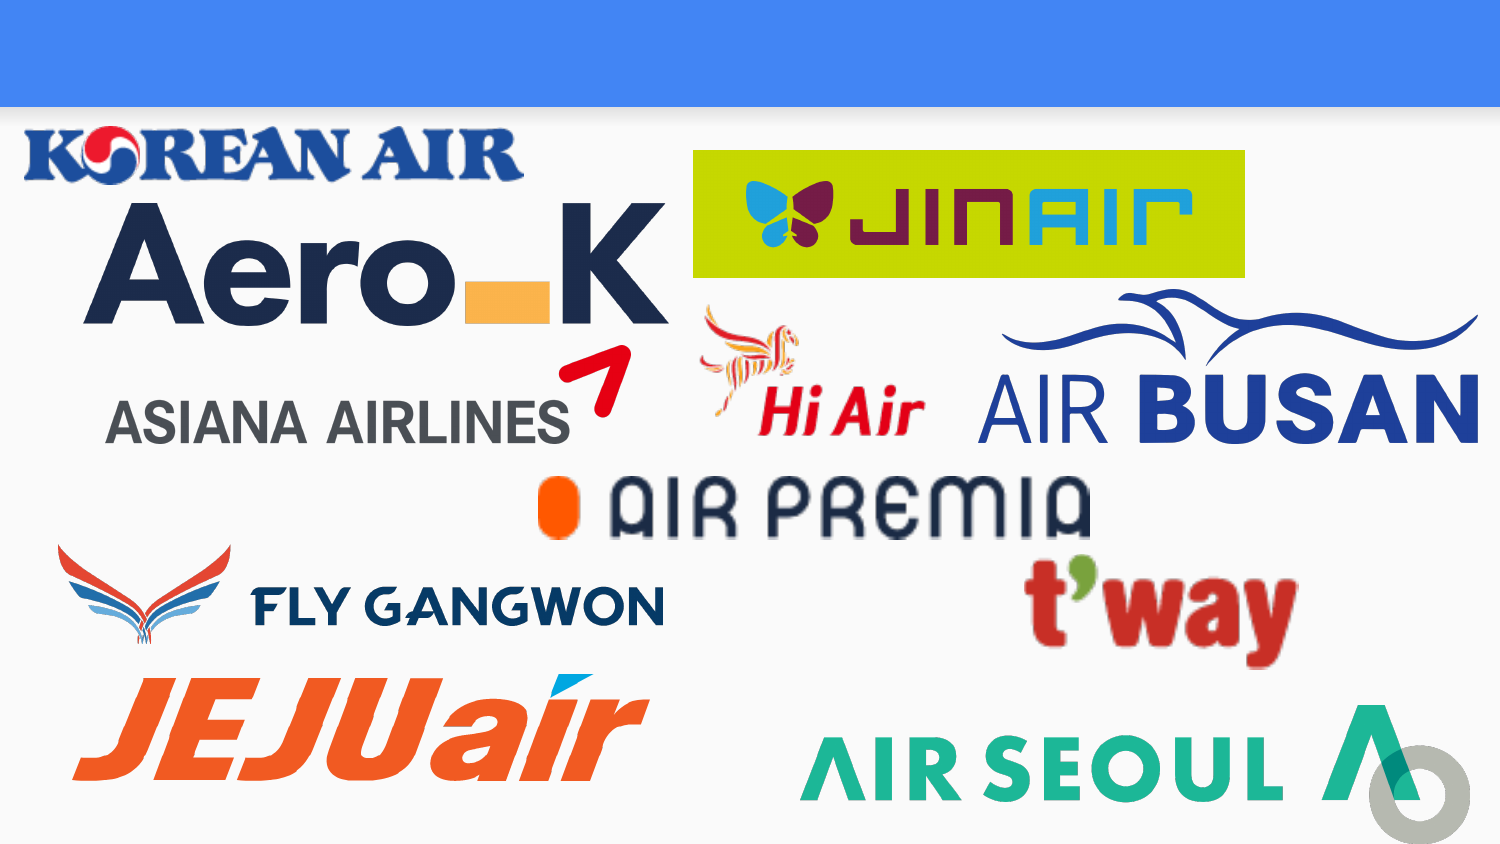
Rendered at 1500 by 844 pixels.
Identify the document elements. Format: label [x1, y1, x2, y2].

picture [67, 669, 654, 786]
picture [692, 150, 1245, 278]
picture [538, 476, 1091, 540]
picture [693, 301, 929, 439]
picture [58, 544, 664, 644]
picture [24, 126, 524, 185]
picture [104, 344, 632, 445]
picture [83, 203, 670, 327]
picture [1024, 554, 1299, 670]
picture [800, 705, 1470, 844]
picture [978, 289, 1478, 445]
